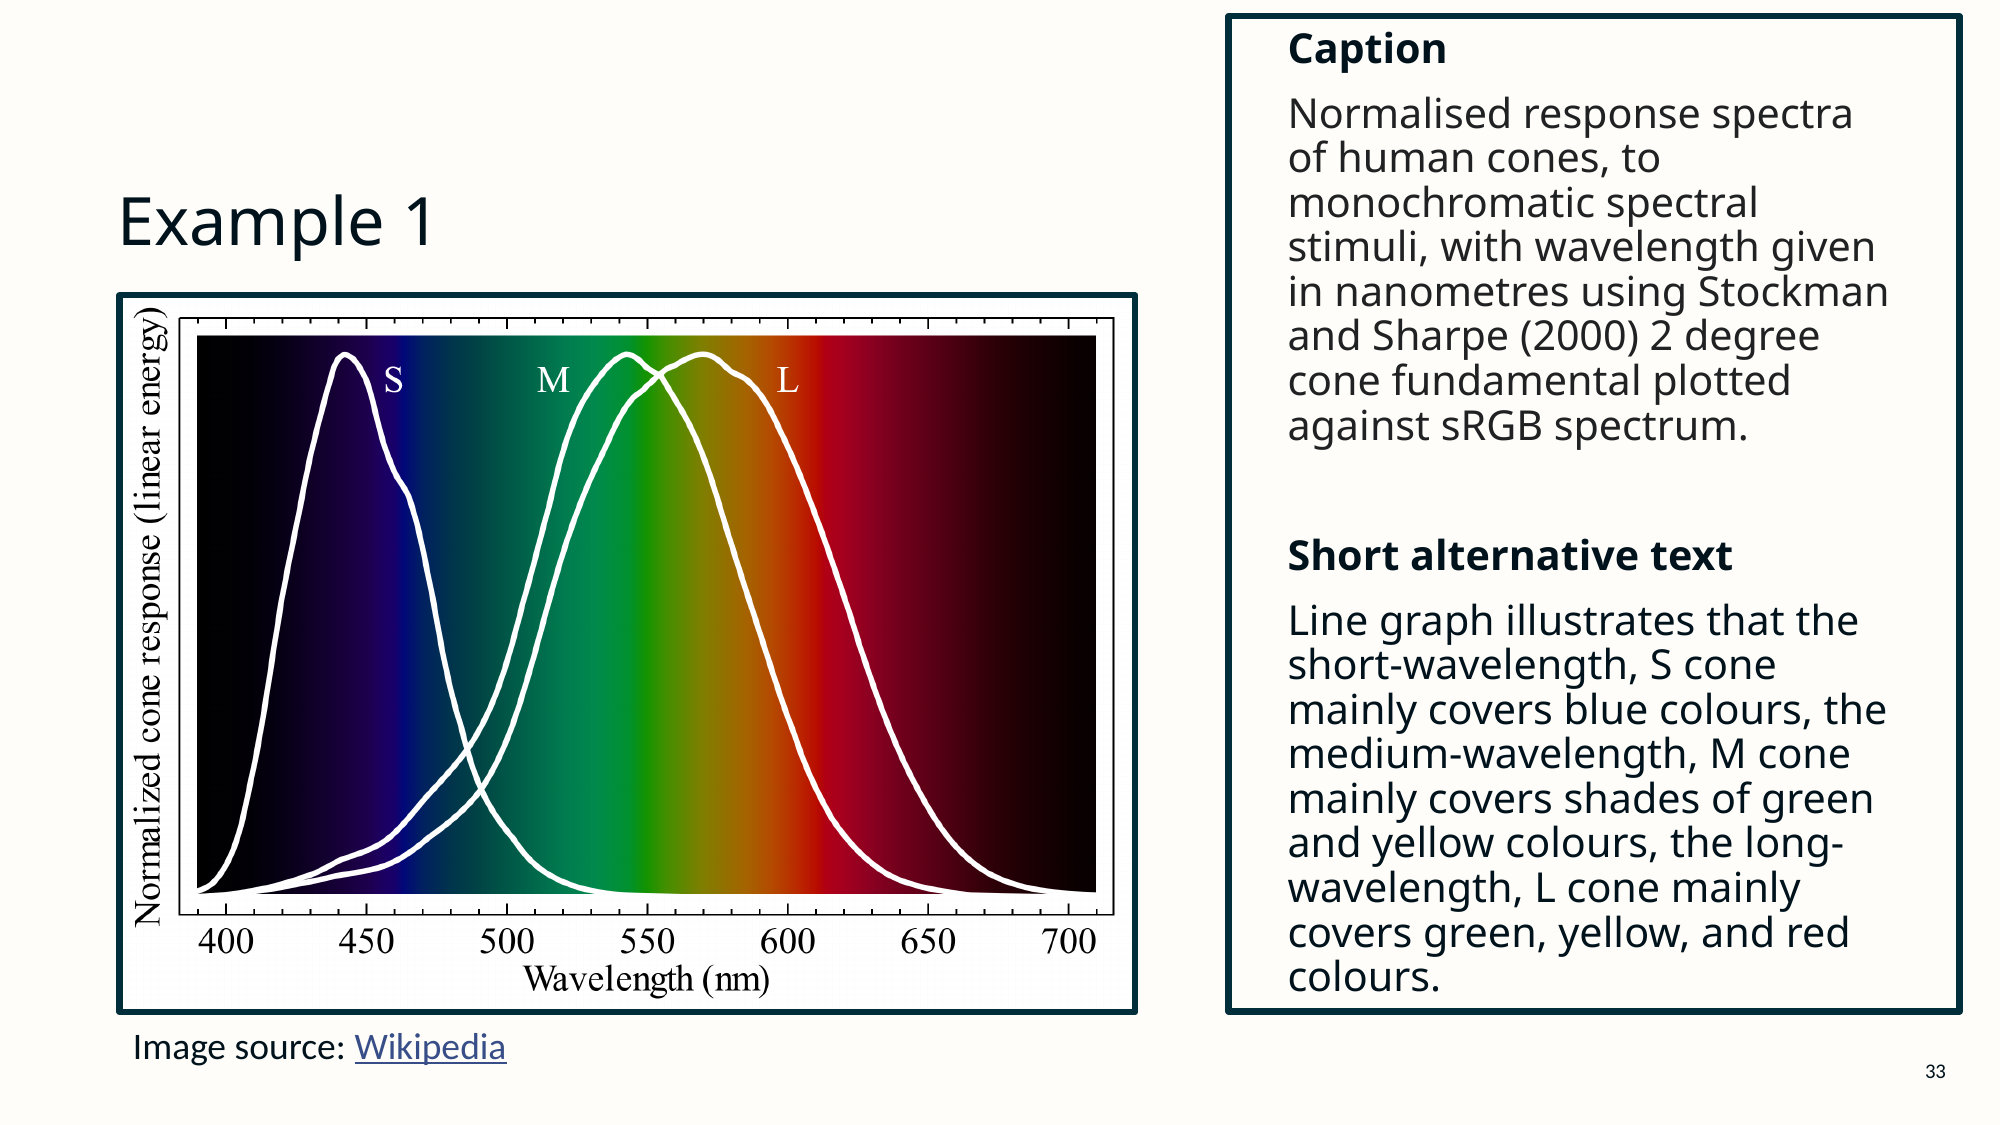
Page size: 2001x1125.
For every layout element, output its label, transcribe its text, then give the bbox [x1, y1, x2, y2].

title Example 1 e [102, 113, 1228, 268]
text_box Image source: Wikipedia [118, 1014, 694, 1075]
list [122, 298, 1133, 1009]
text_box Caption Normalised response spectra of human cones, to monochromatic spectral stimuli, with wavelength given in nanometres using Stockman and Sharpe (2000) 2 degree cone fundamental plotted against sRGB spectrum. Short alternative text Line graph illustrates that the short-wavelength, S cone mainly covers blue colours, the medium-wavelength, M cone mainly covers shades of green and yellow colours, the long-wavelength, L cone mainly covers green, yellow, and red colours. [1228, 16, 1960, 1012]
